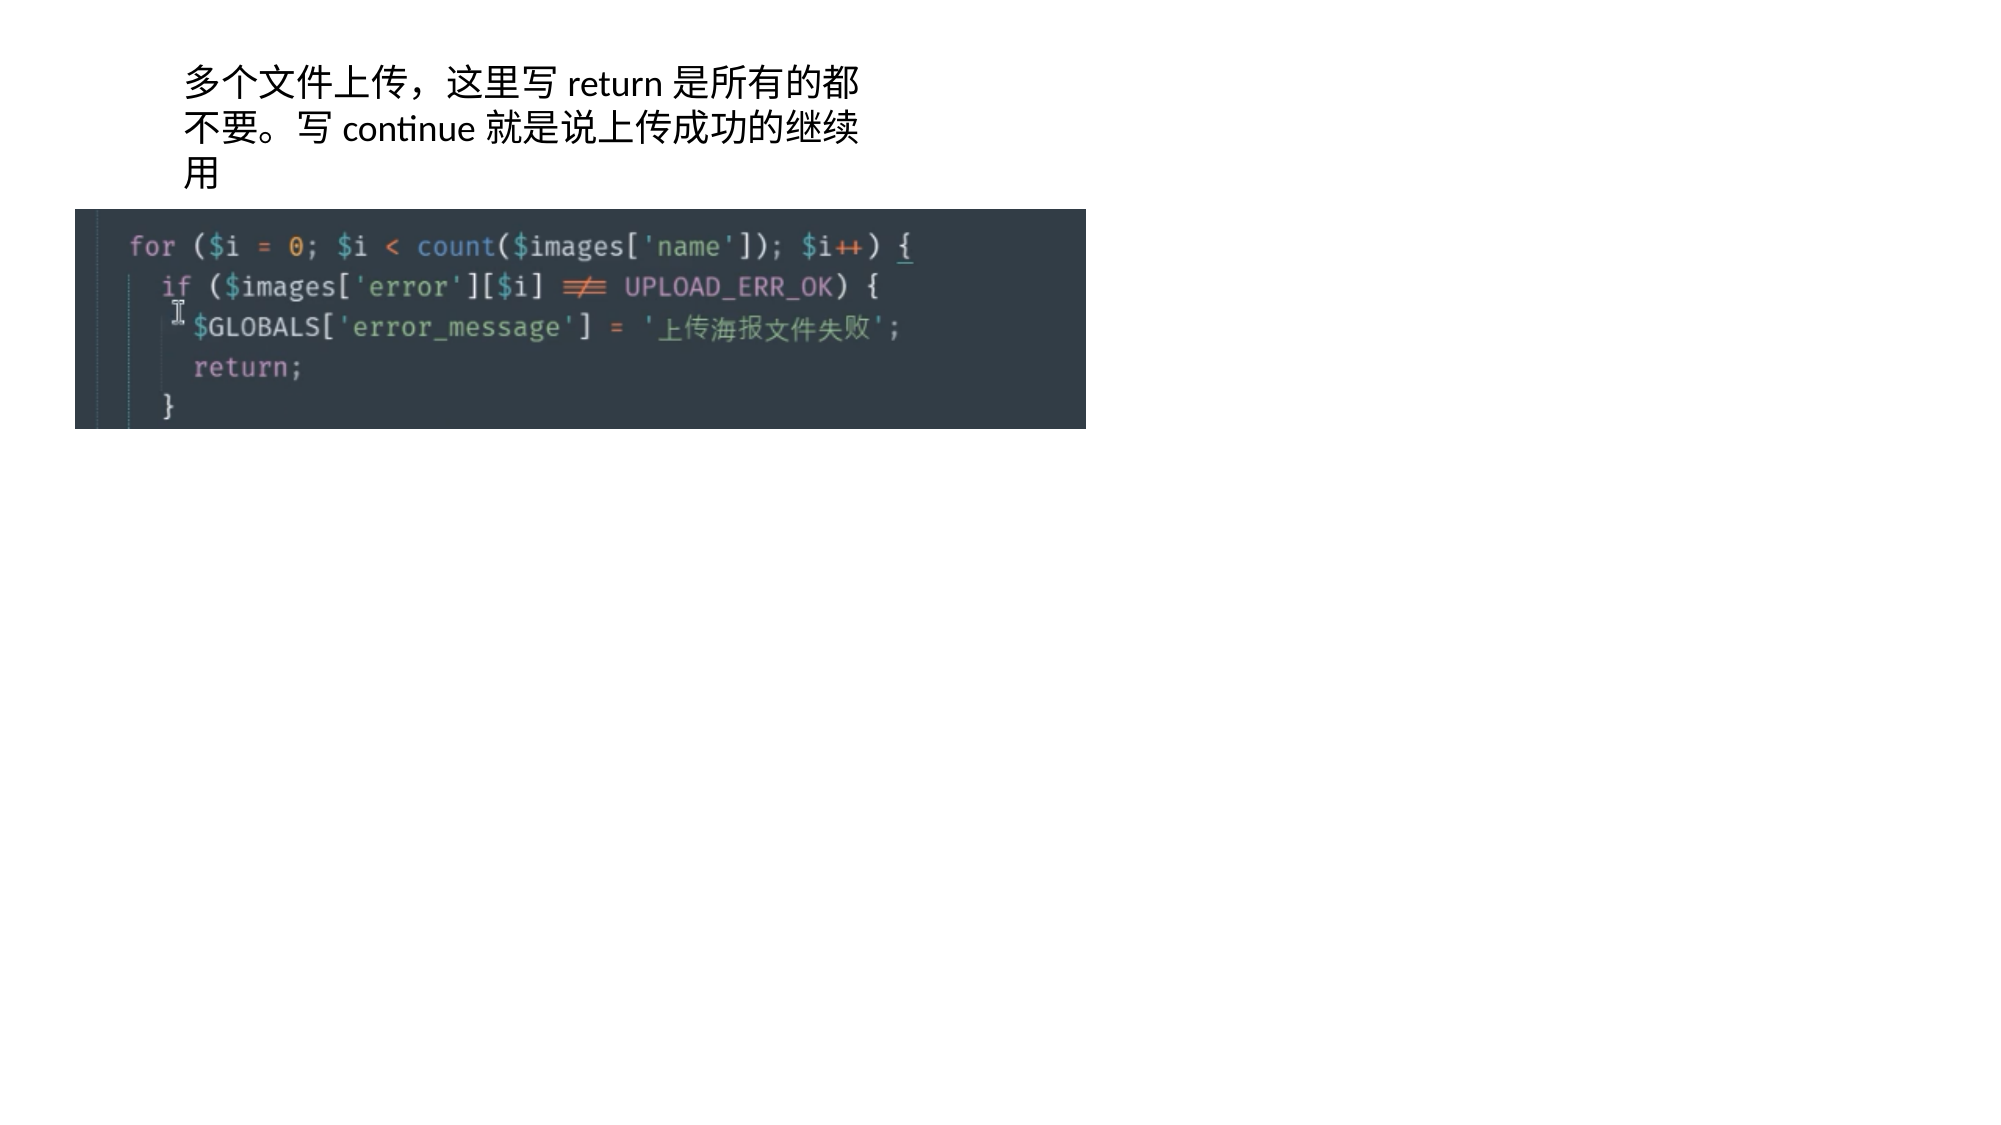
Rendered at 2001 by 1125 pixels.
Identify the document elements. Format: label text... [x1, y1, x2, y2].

text_box 多个文件上传，这里写return是所有的都不要。写continue就是说上传成功的继续用 [168, 51, 903, 202]
picture [75, 209, 1086, 429]
